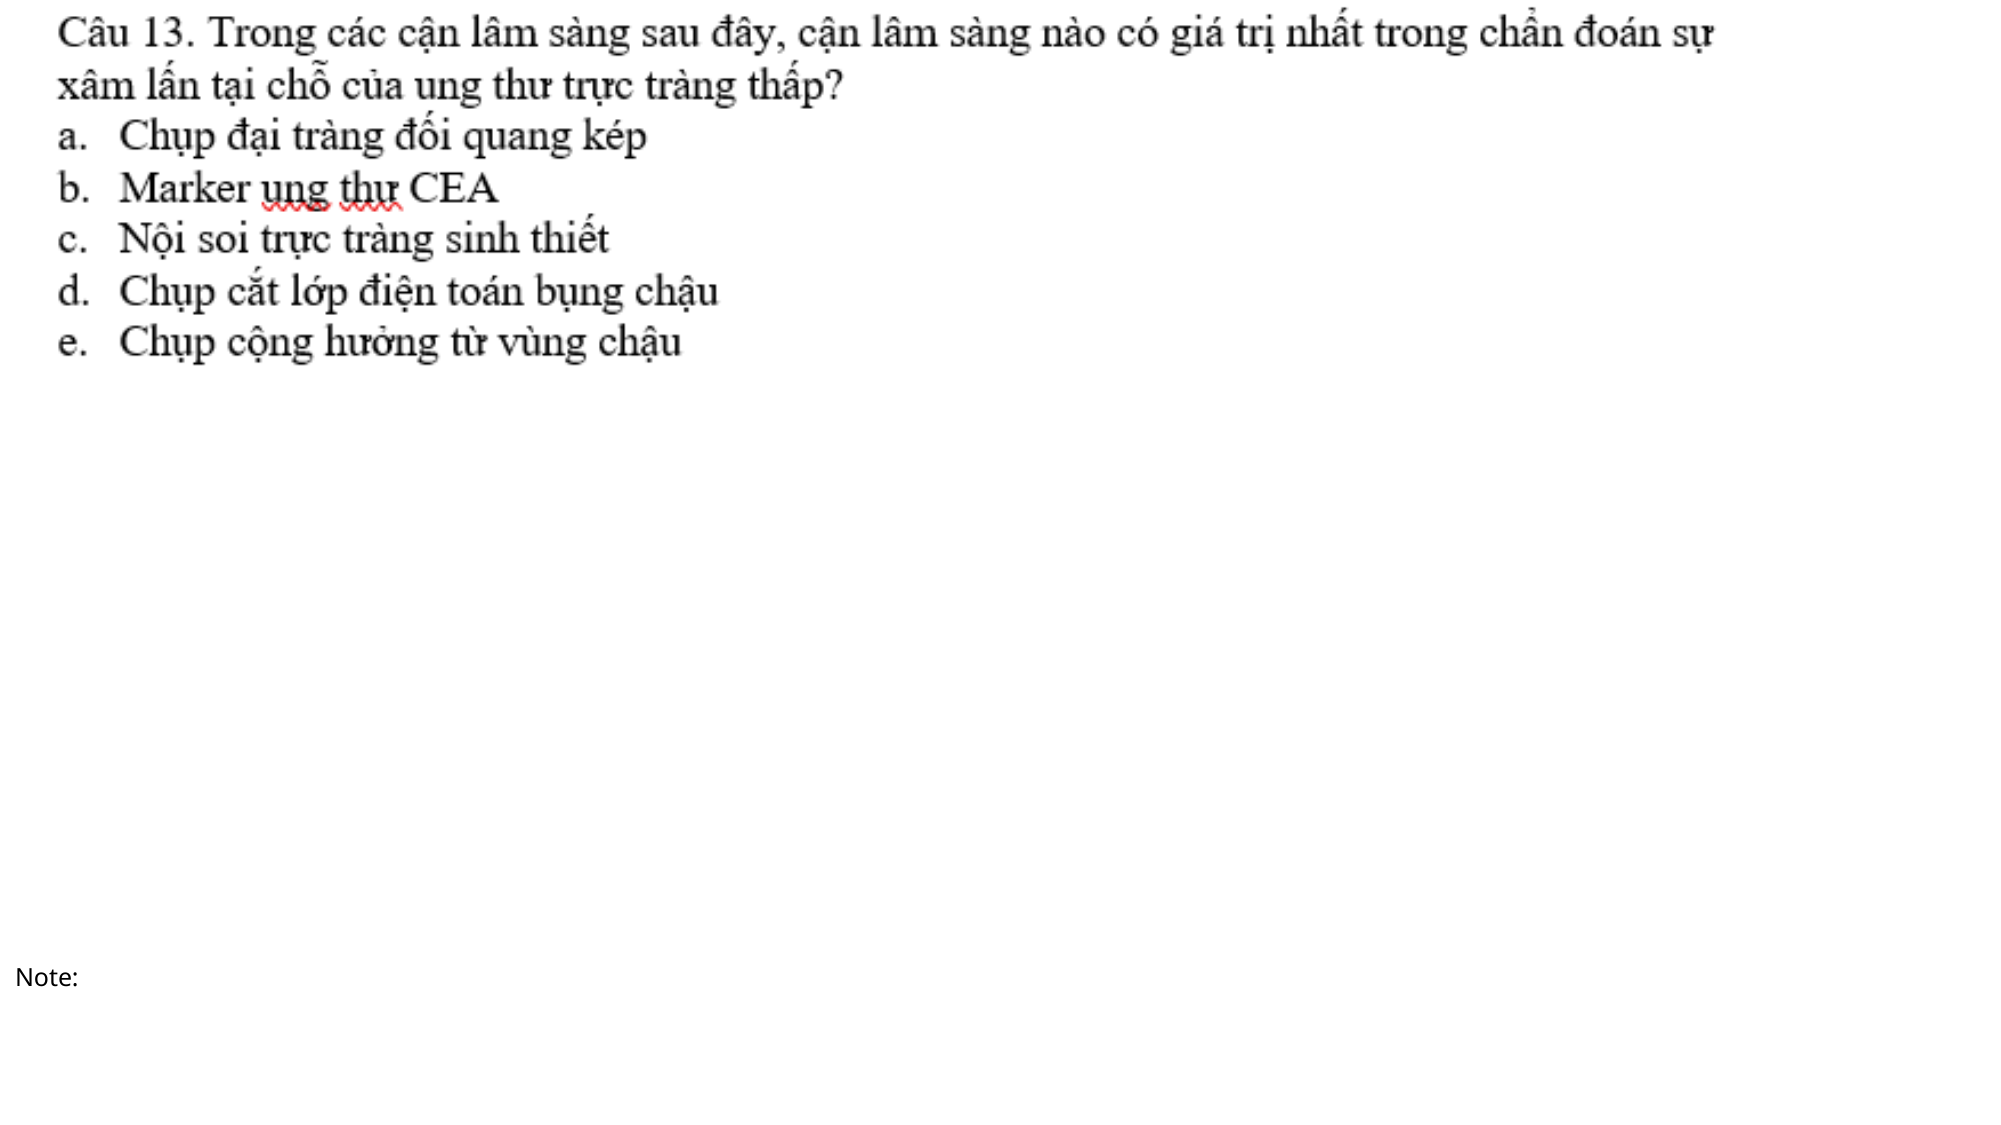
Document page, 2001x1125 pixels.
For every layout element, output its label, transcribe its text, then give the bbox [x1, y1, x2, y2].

title Note: [0, 831, 2000, 1125]
picture [0, 0, 1972, 386]
